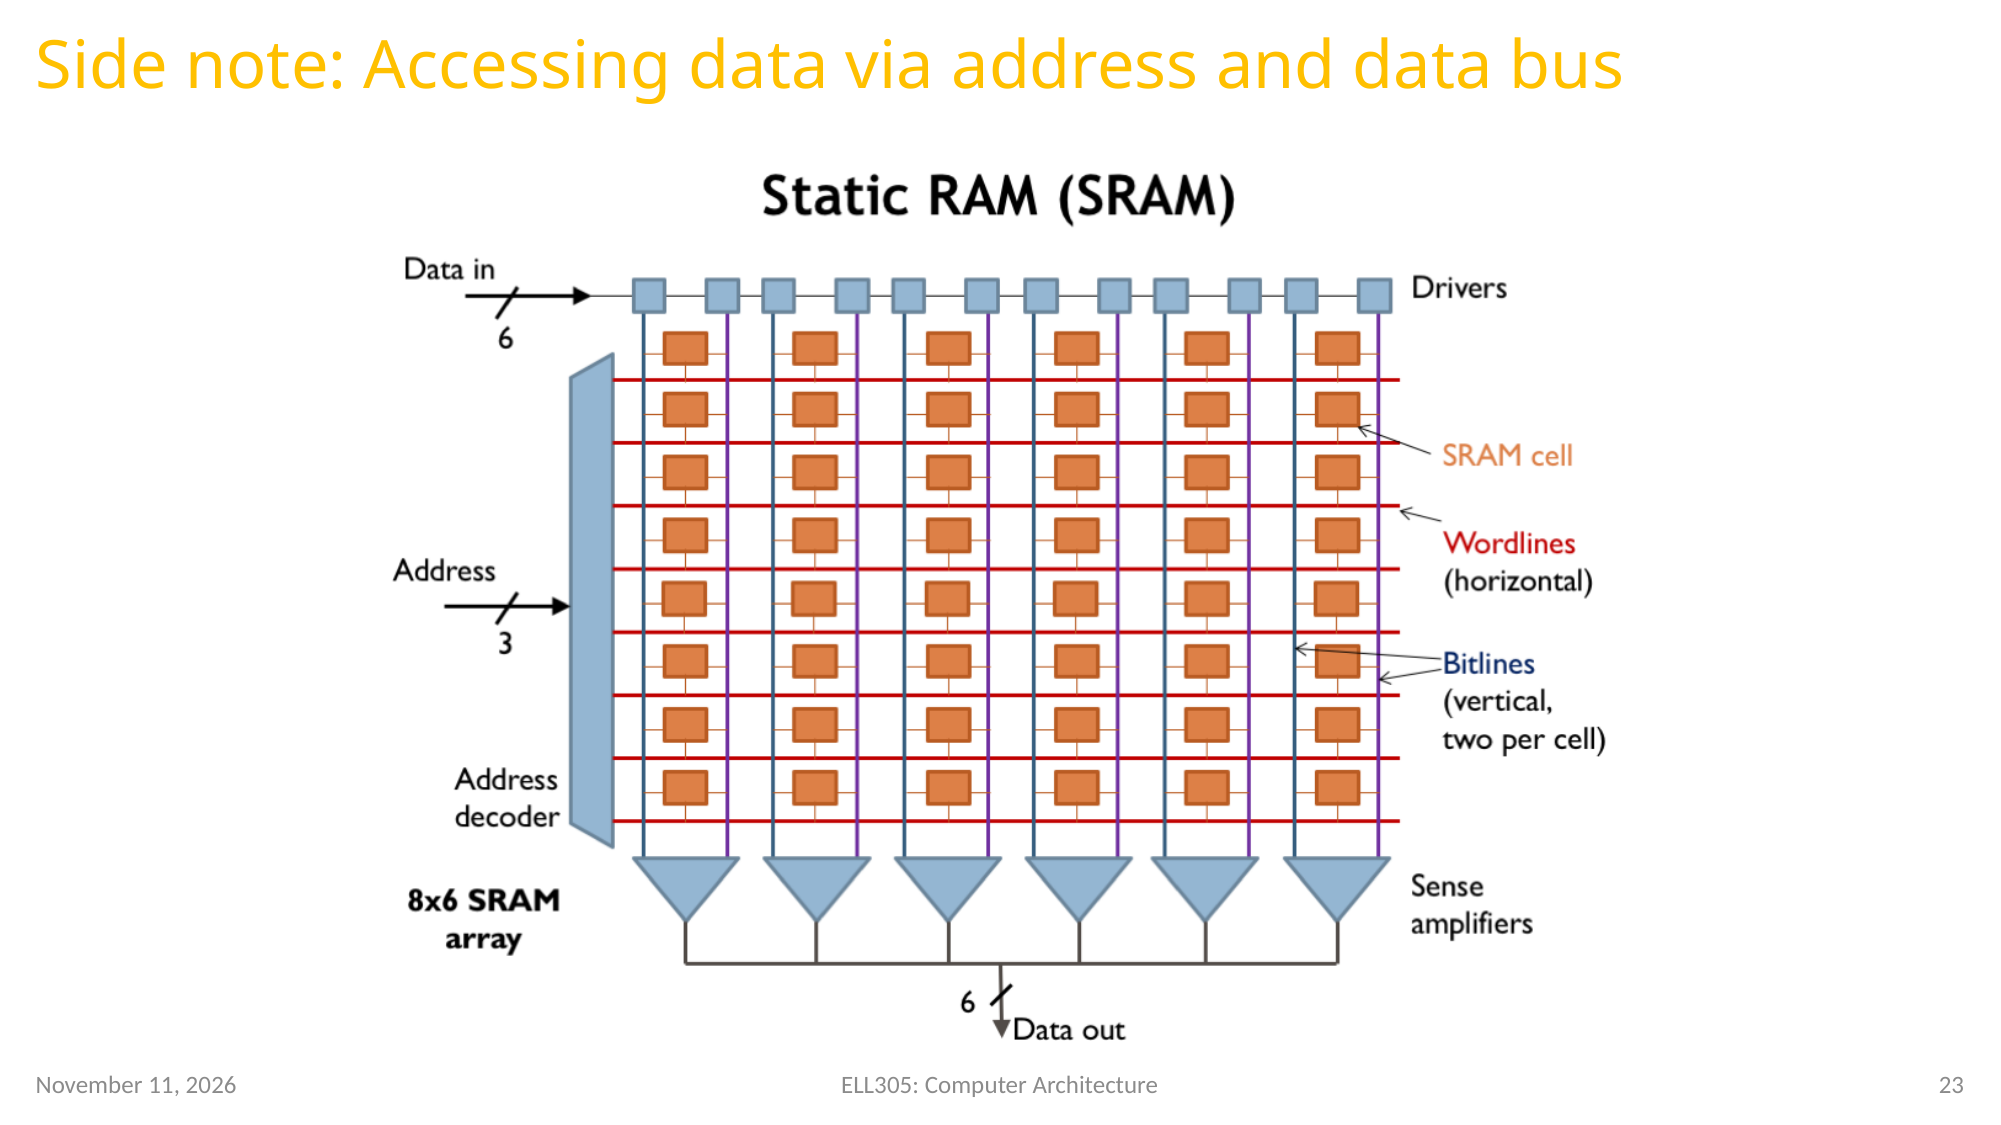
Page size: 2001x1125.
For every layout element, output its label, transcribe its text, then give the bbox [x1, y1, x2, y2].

slide_number 23 [1529, 1053, 1980, 1114]
picture [370, 111, 1630, 1057]
footer ELL305: Computer Architecture [662, 1057, 1338, 1114]
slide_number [20, 1053, 471, 1114]
title Side note: Accessing data via address and data bus [20, 22, 1984, 112]
